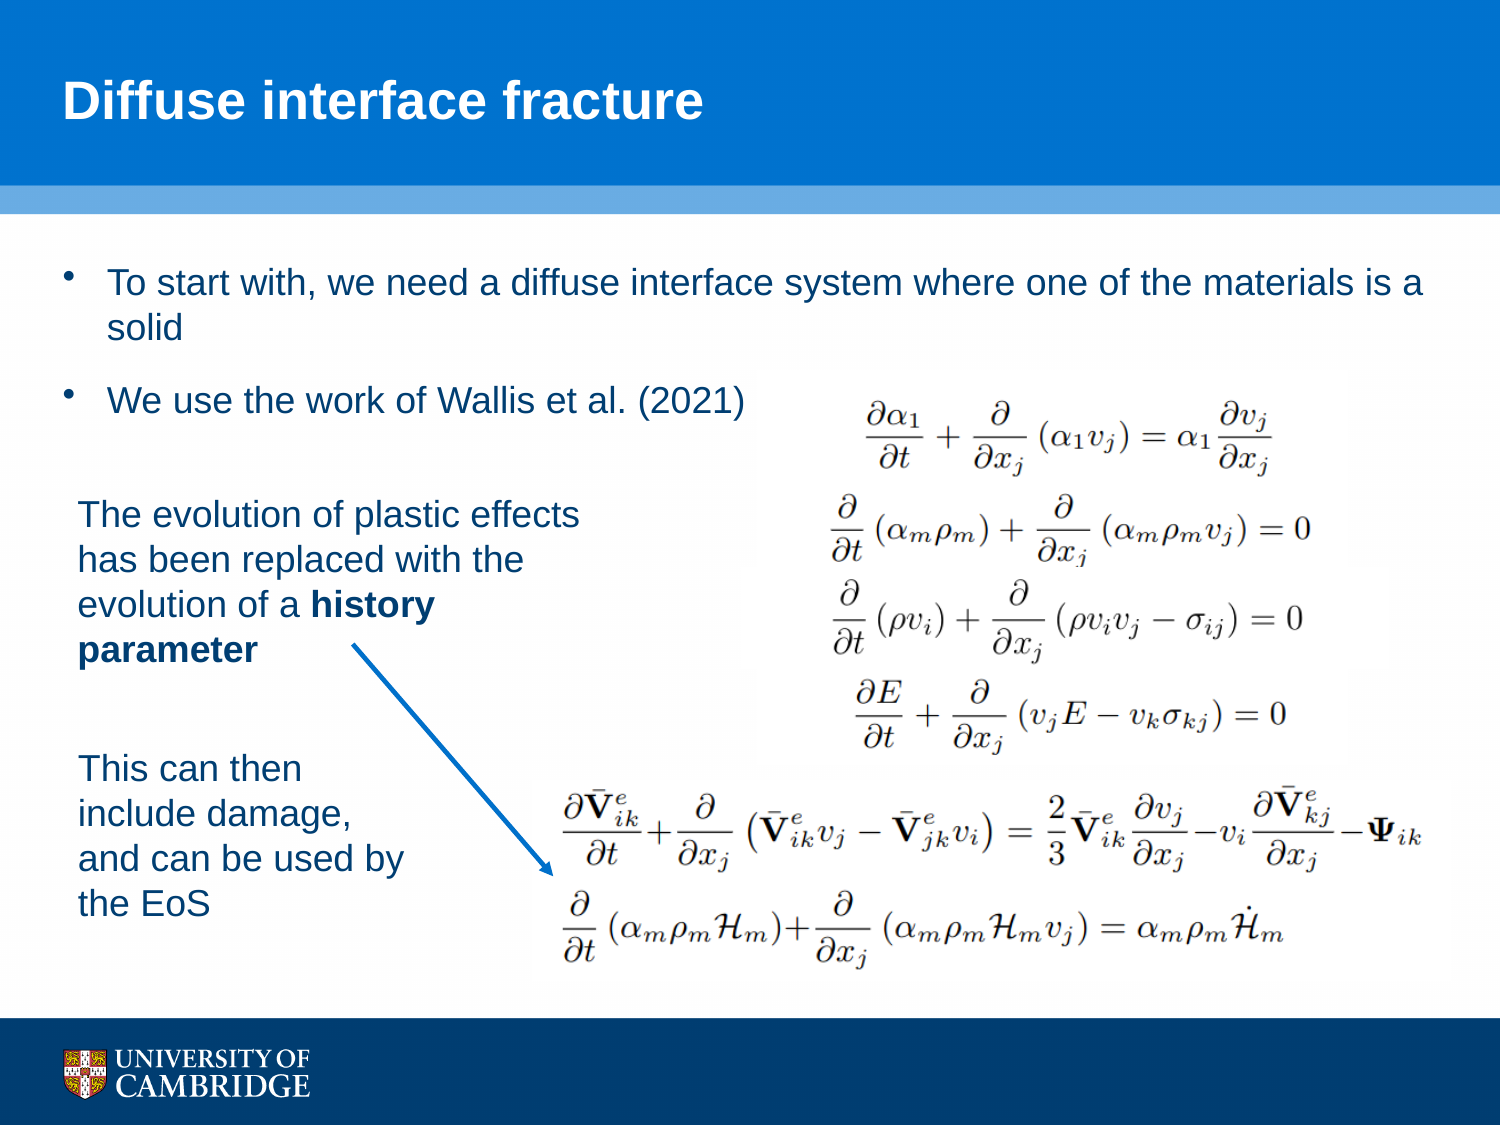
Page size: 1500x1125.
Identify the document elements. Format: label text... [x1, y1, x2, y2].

text_box To start with, we need a diffuse interface system where one of the materials is a solid We use the work of Wallis et al. (2021) [62, 257, 1437, 529]
text_box This can then include damage, and can be used by the EoS [62, 736, 425, 977]
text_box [352, 643, 554, 877]
picture [0, 0, 1500, 1125]
text_box The evolution of plastic effects has been replaced with the evolution of a history parameter [62, 482, 633, 723]
title Diffuse interface fracture [63, 65, 1437, 135]
